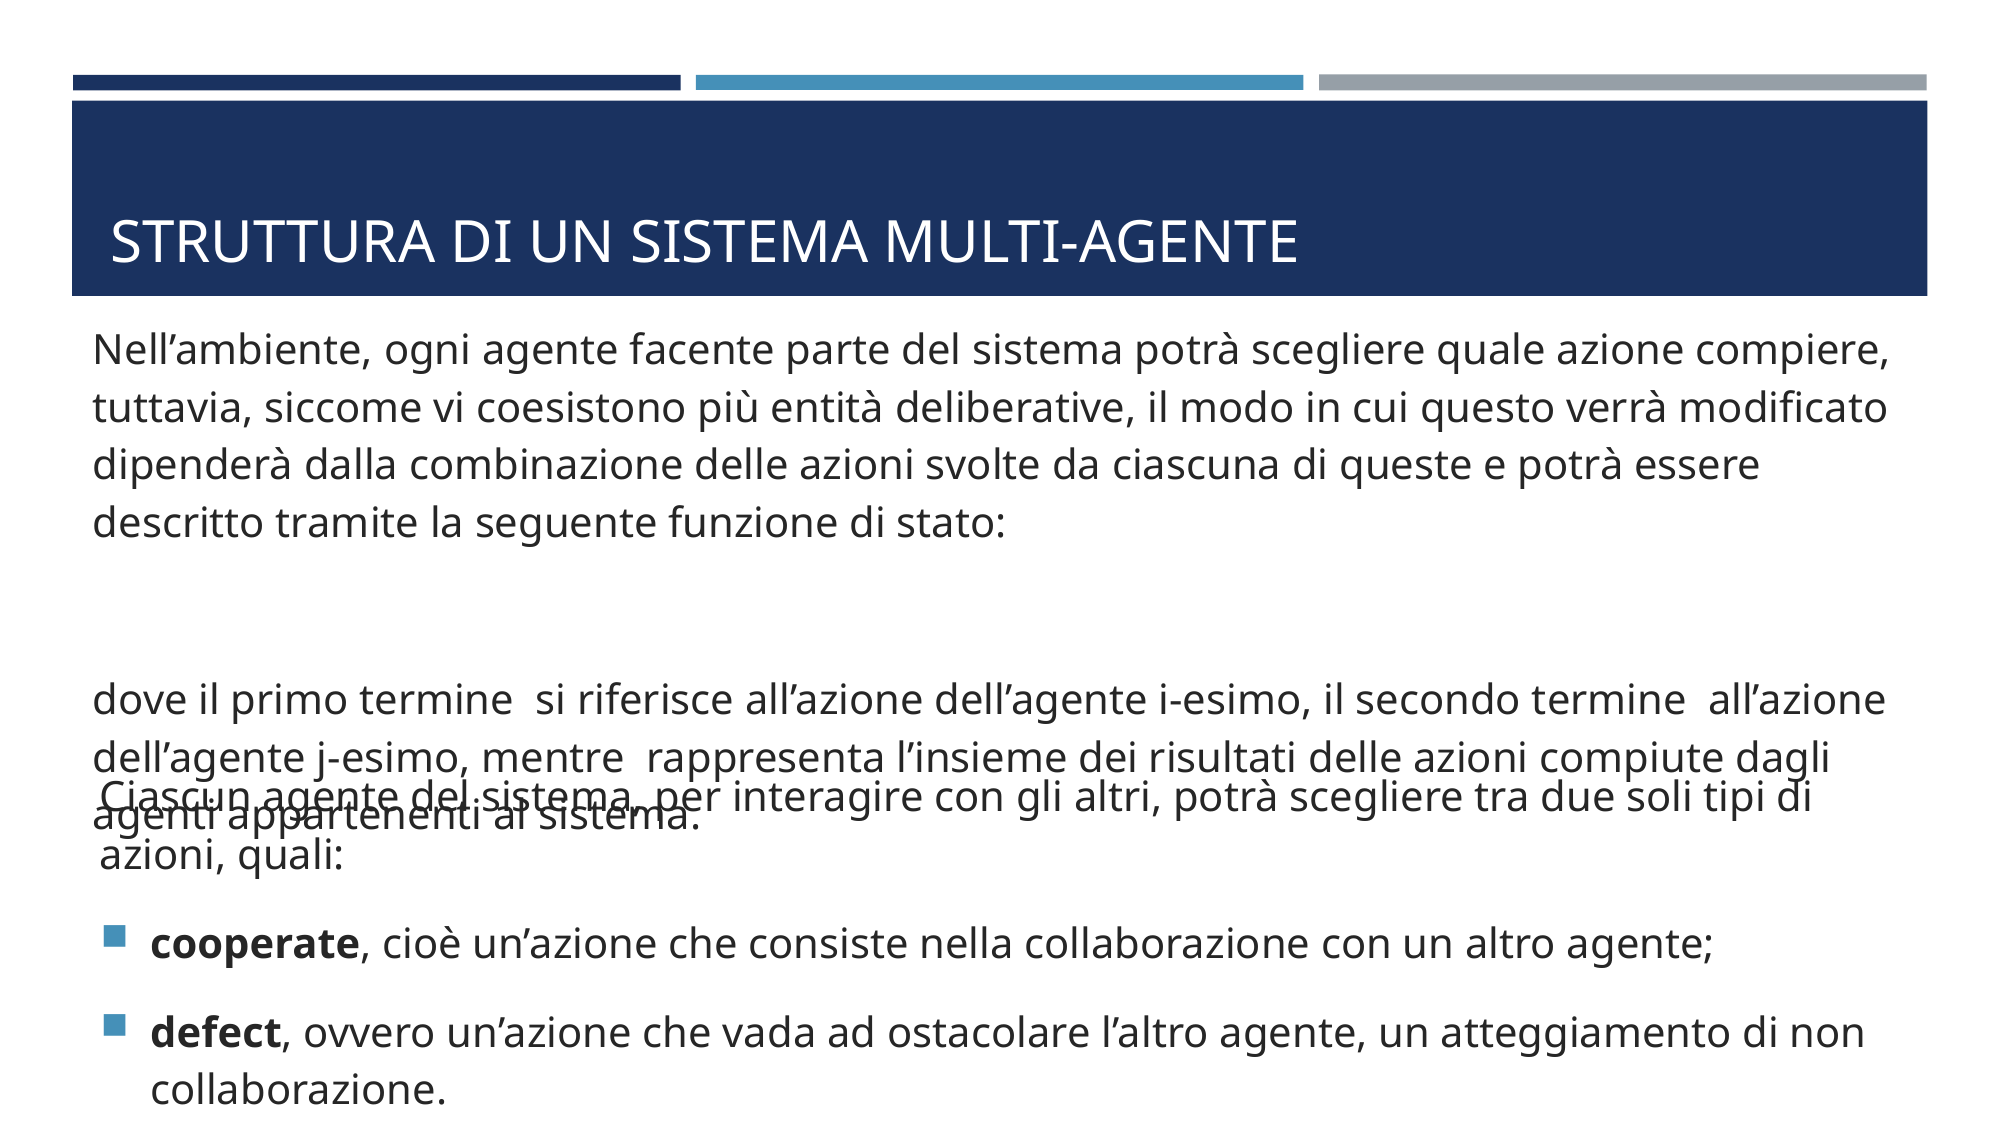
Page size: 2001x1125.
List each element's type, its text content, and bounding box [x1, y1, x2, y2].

list Ciascun agente del sistema, per interagire con gli altri, potrà scegliere tra due soli tipi di azioni, quali: cooperate, cioè un’azione che consiste nella collaborazione con un altro agente; defect, ovvero un’azione che vada ad ostacolare l’altro agente, un atteggiamento di non collaborazione. [84, 803, 1916, 1072]
title Struttura di un sistema multi-agente [95, 115, 1905, 282]
